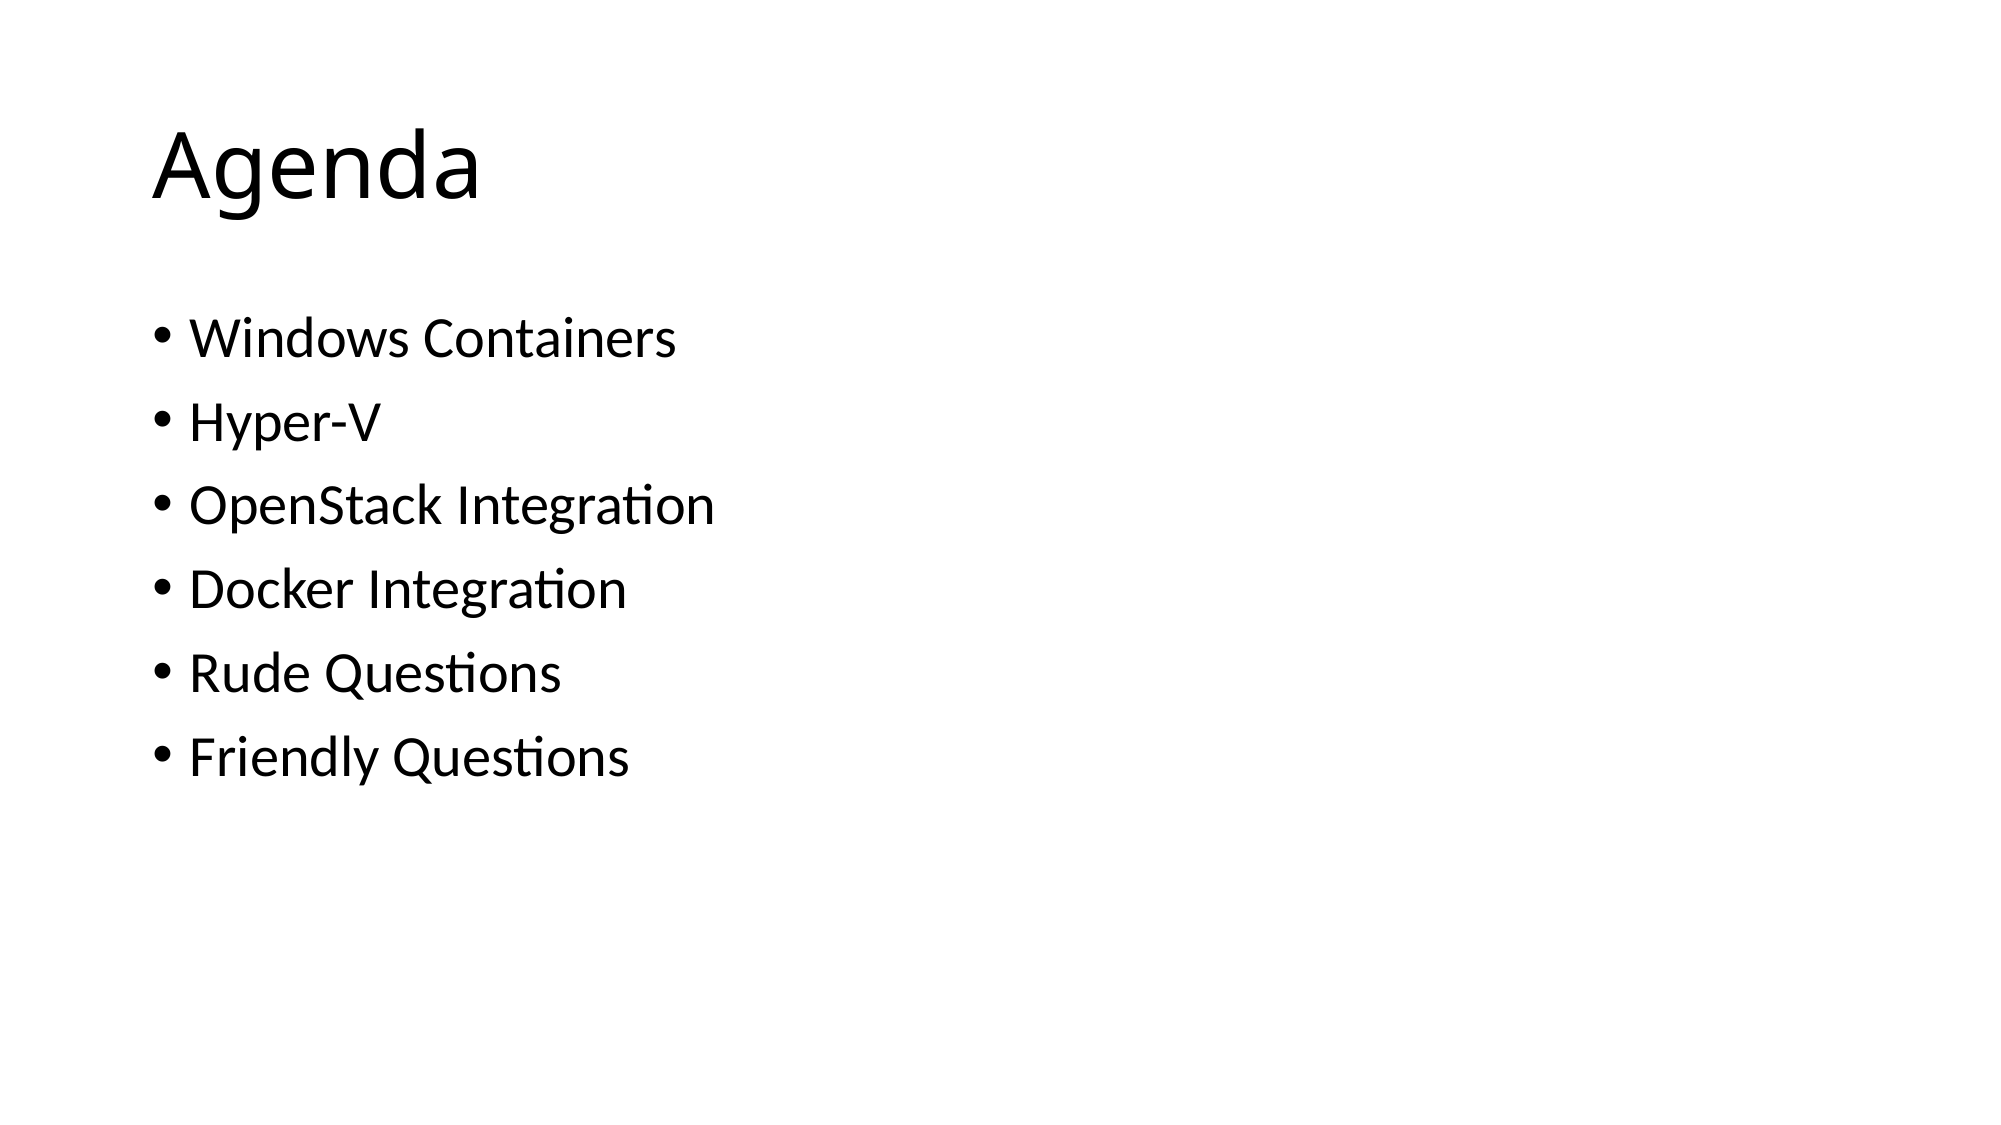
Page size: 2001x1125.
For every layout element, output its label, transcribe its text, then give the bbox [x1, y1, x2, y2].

title Agenda [137, 59, 1863, 278]
list Windows Containers Hyper-V OpenStack Integration Docker Integration Rude Questions Friendly Questions [137, 299, 1863, 1014]
